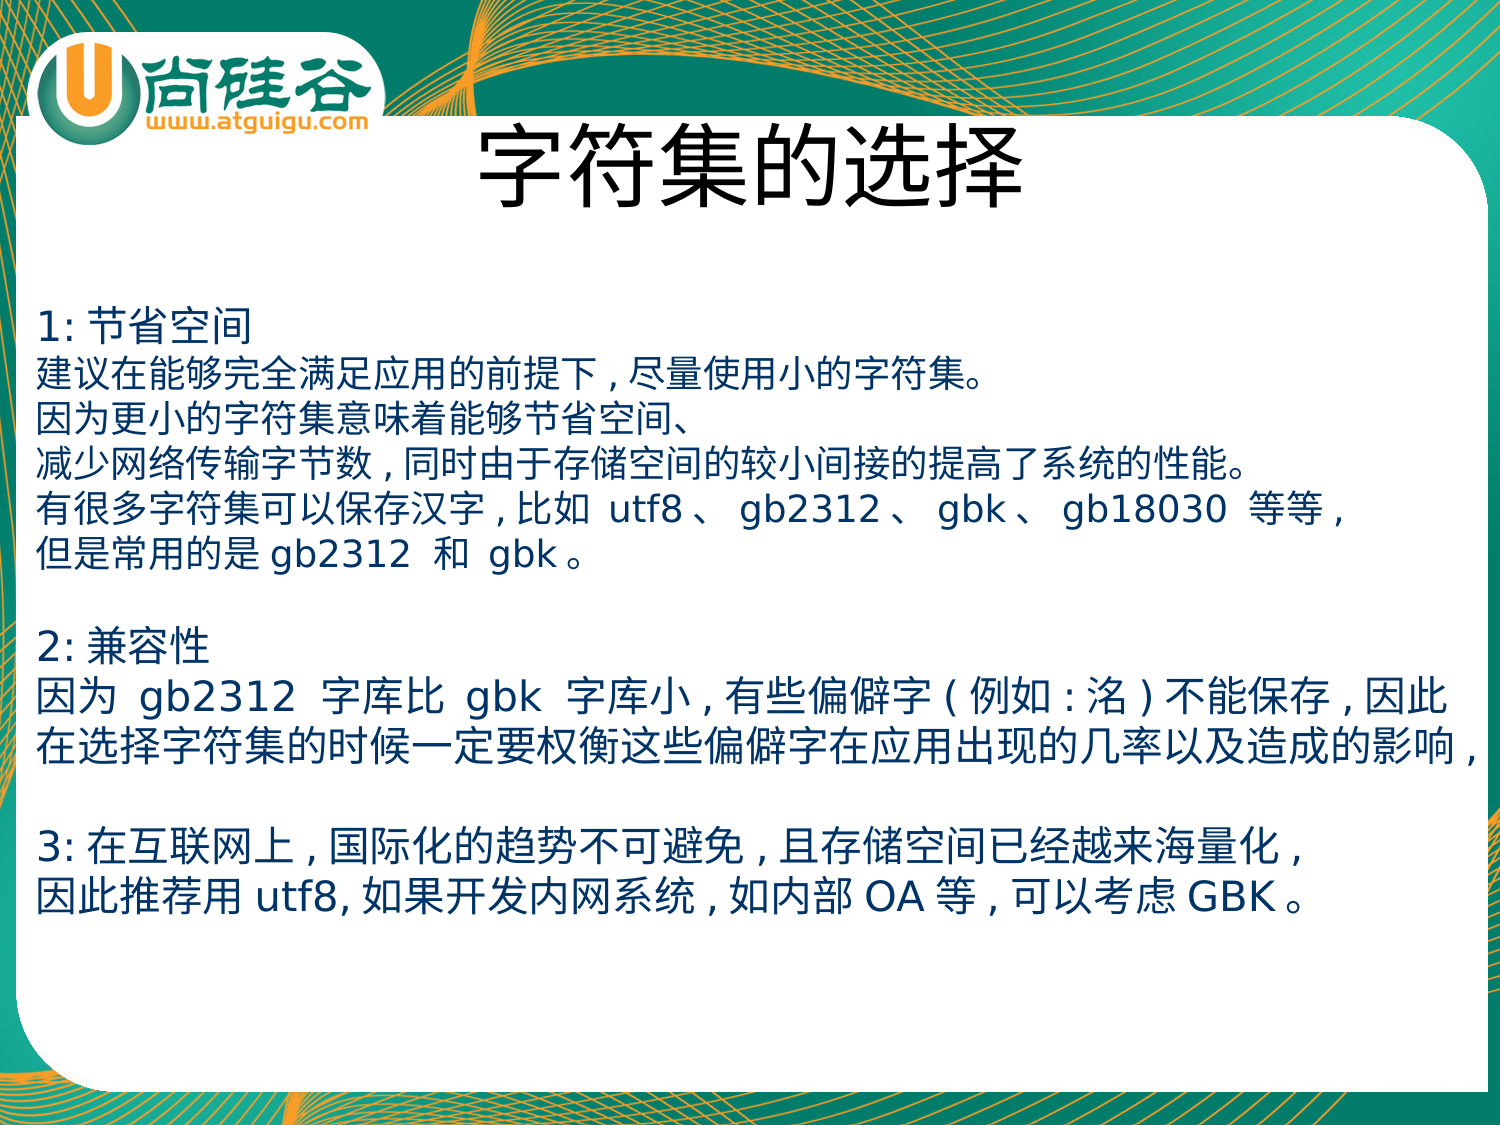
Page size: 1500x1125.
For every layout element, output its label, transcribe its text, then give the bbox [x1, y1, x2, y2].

text_box 1:节省空间 建议在能够完全满足应用的前提下,尽量使用小的字符集。 因为更小的字符集意味着能够节省空间、 减少网络传输字节数,同时由于存储空间的较小间接的提高了系统的性能。 有很多字符集可以保存汉字,比如 utf8、gb2312、gbk、gb18030 等等, 但是常用的是gb2312 和 gbk。 2:兼容性 因为 gb2312 字库比 gbk 字库小,有些偏僻字(例如:洺)不能保存,因此 在选择字符集的时候一定要权衡这些偏僻字在应用出现的几率以及造成的影响, 3:在互联网上,国际化的趋势不可避免,且存储空间已经越来海量化, 因此推荐用utf8,如果开发内网系统,如内部OA等,可以考虑GBK。 [21, 292, 1494, 928]
picture [0, 0, 1500, 1125]
title 字符集的选择 [74, 93, 1426, 233]
